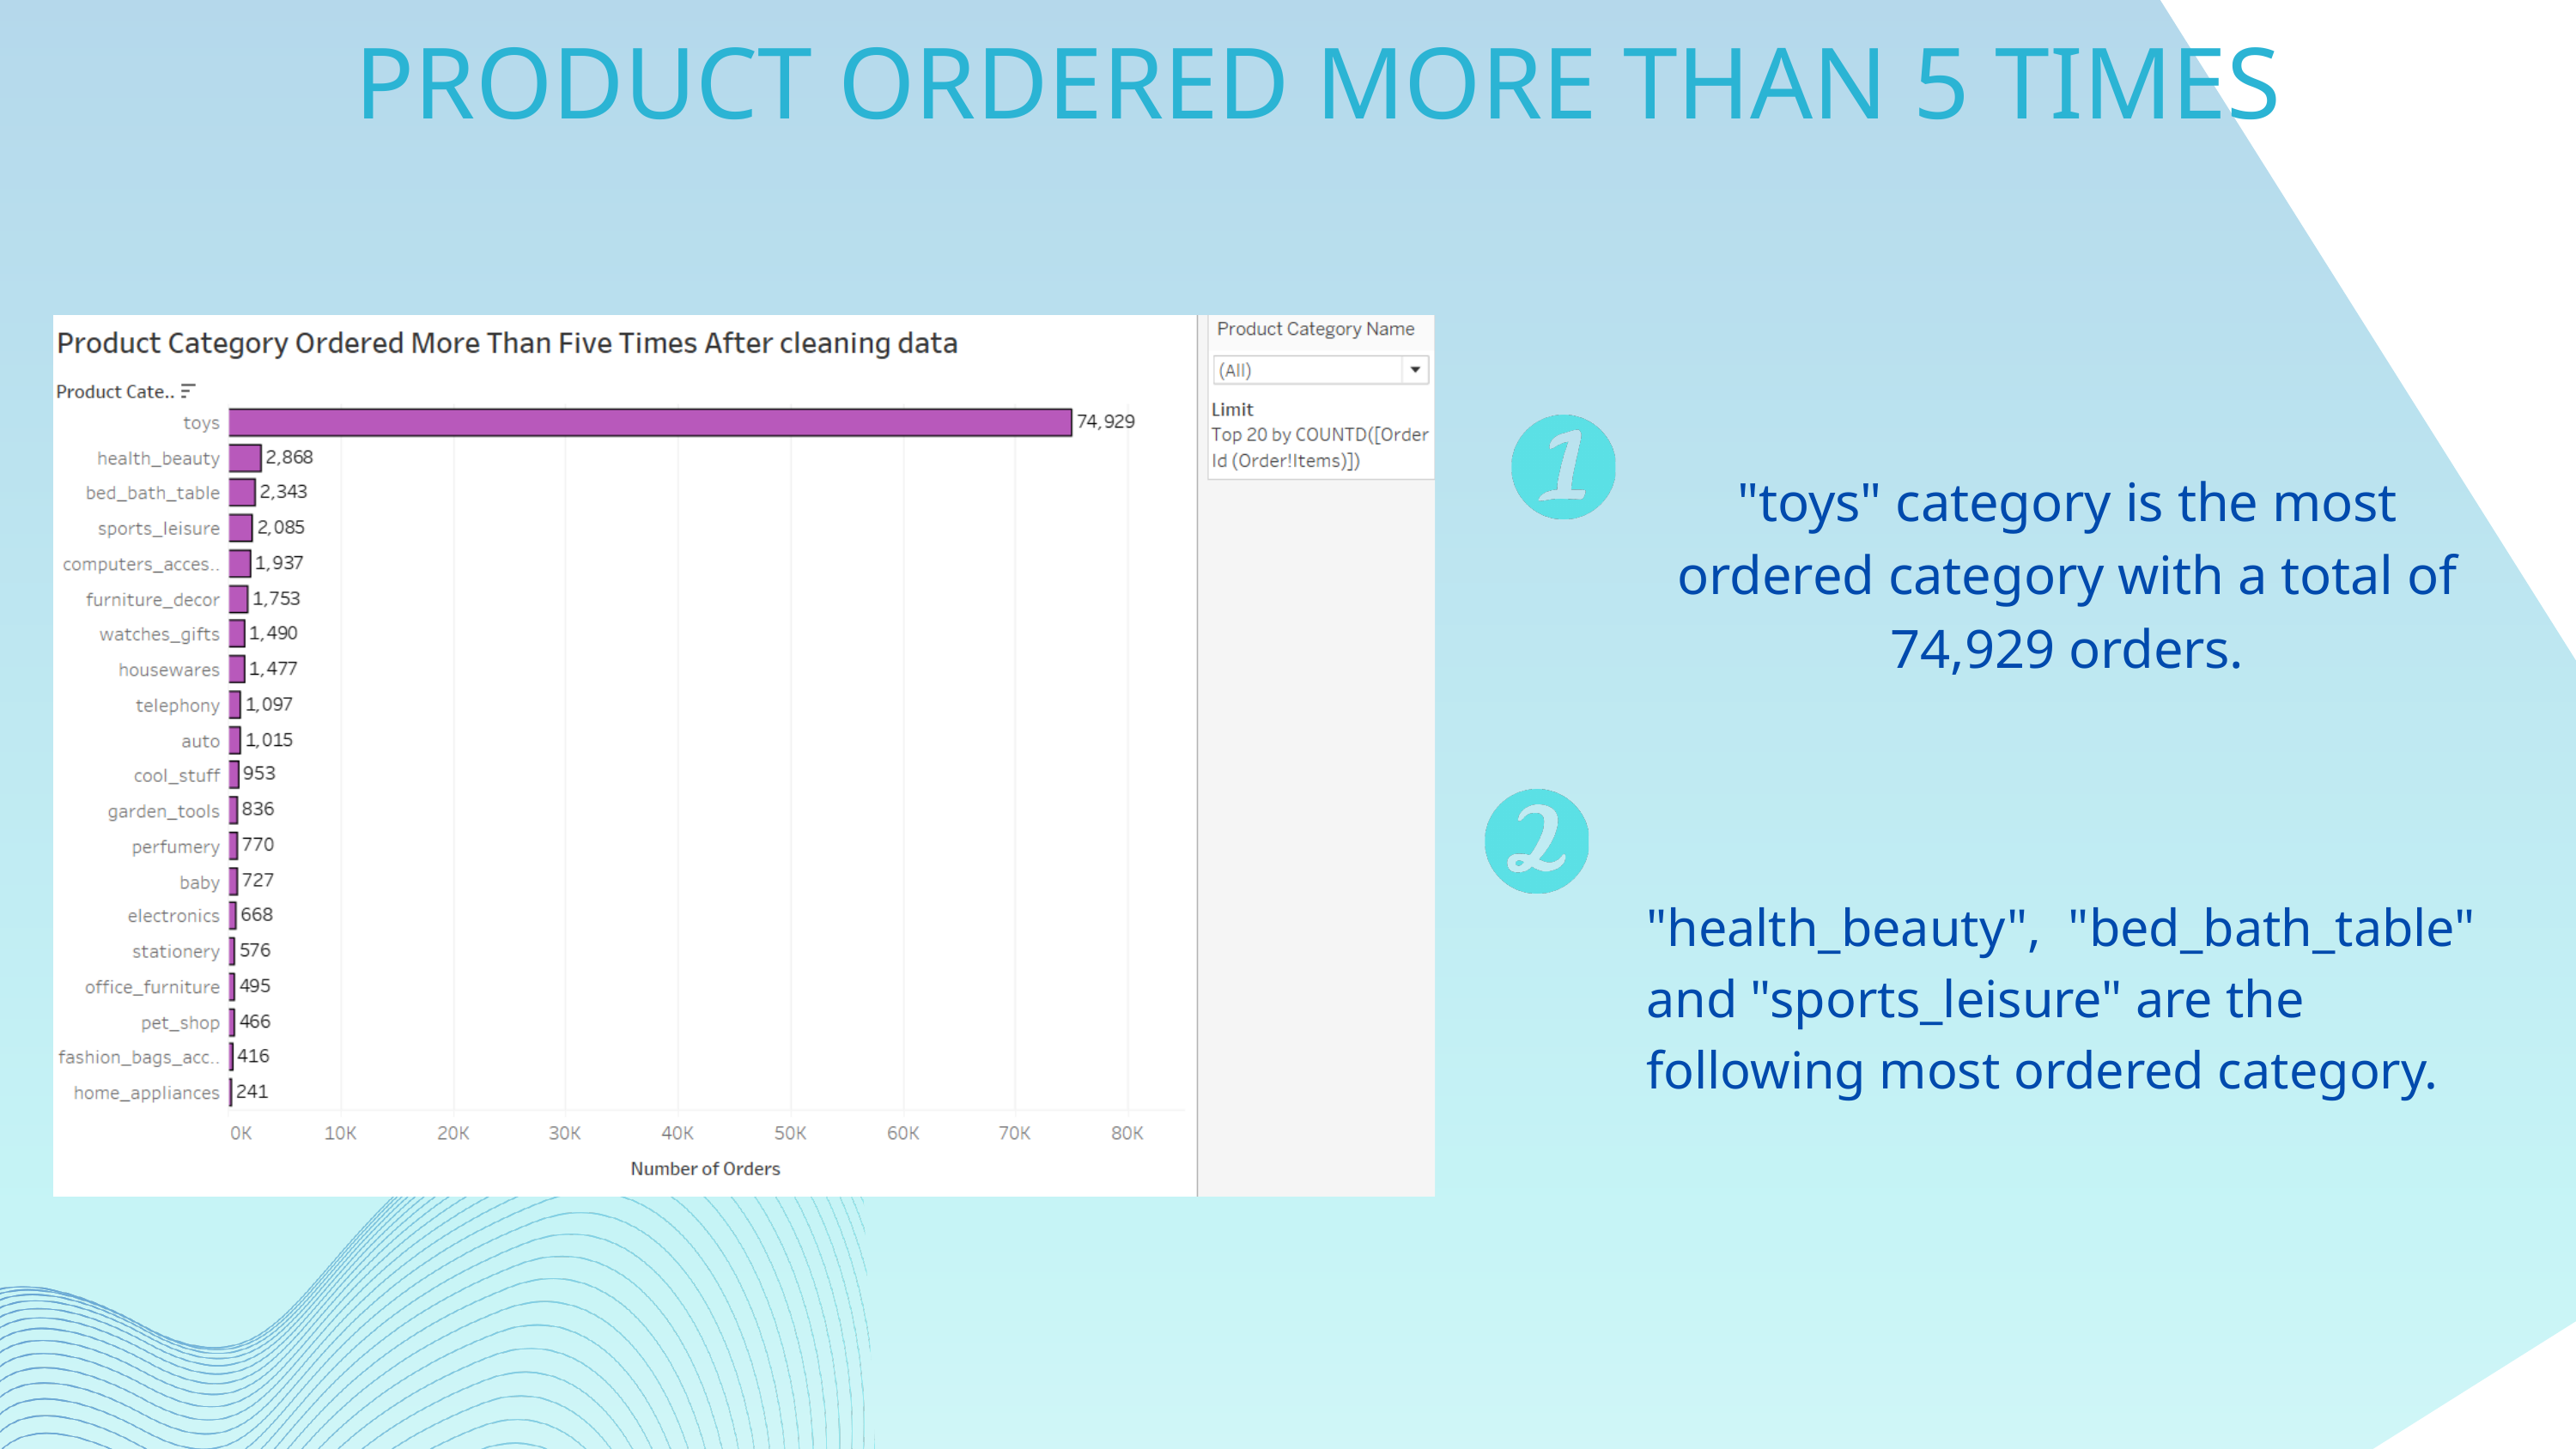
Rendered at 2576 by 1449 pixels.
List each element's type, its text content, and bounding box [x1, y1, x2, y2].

text_box [0, 0, 2576, 1449]
text_box [1485, 789, 1589, 894]
text_box "health_beauty", "bed_bath_table" and "sports_leisure" are the following most ordered category. [1646, 885, 2532, 1179]
text_box [0, 1070, 876, 1449]
text_box [1511, 415, 1616, 519]
text_box [53, 315, 1436, 1197]
text_box "toys" category is the most ordered category with a total of 74,929 orders. [1646, 458, 2489, 680]
text_box PRODUCT ORDERED MORE THAN 5 TIMES [355, 40, 2576, 139]
